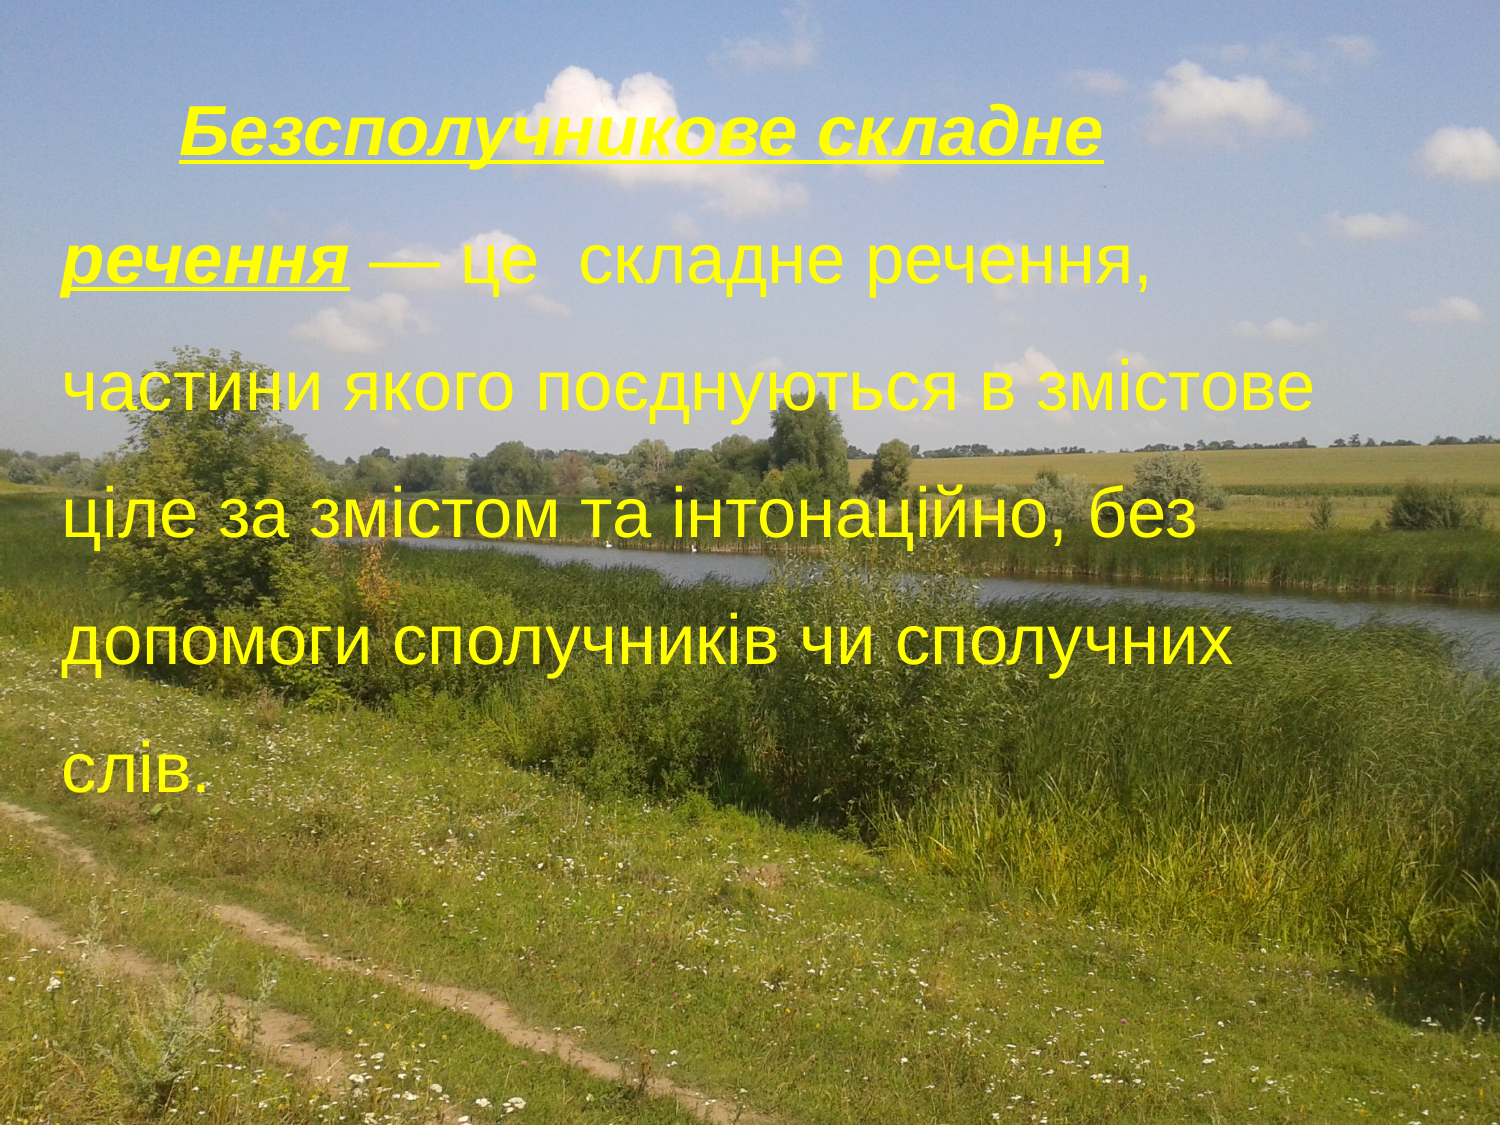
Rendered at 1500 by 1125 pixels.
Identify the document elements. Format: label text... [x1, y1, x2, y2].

list Безсполучникове складне речення — це складне речення, частини якого поєднуються в змістове ціле за змістом та інтонаційно, без допомоги сполучників чи сполучних слів. [46, 35, 1367, 997]
picture [0, 0, 1500, 1125]
